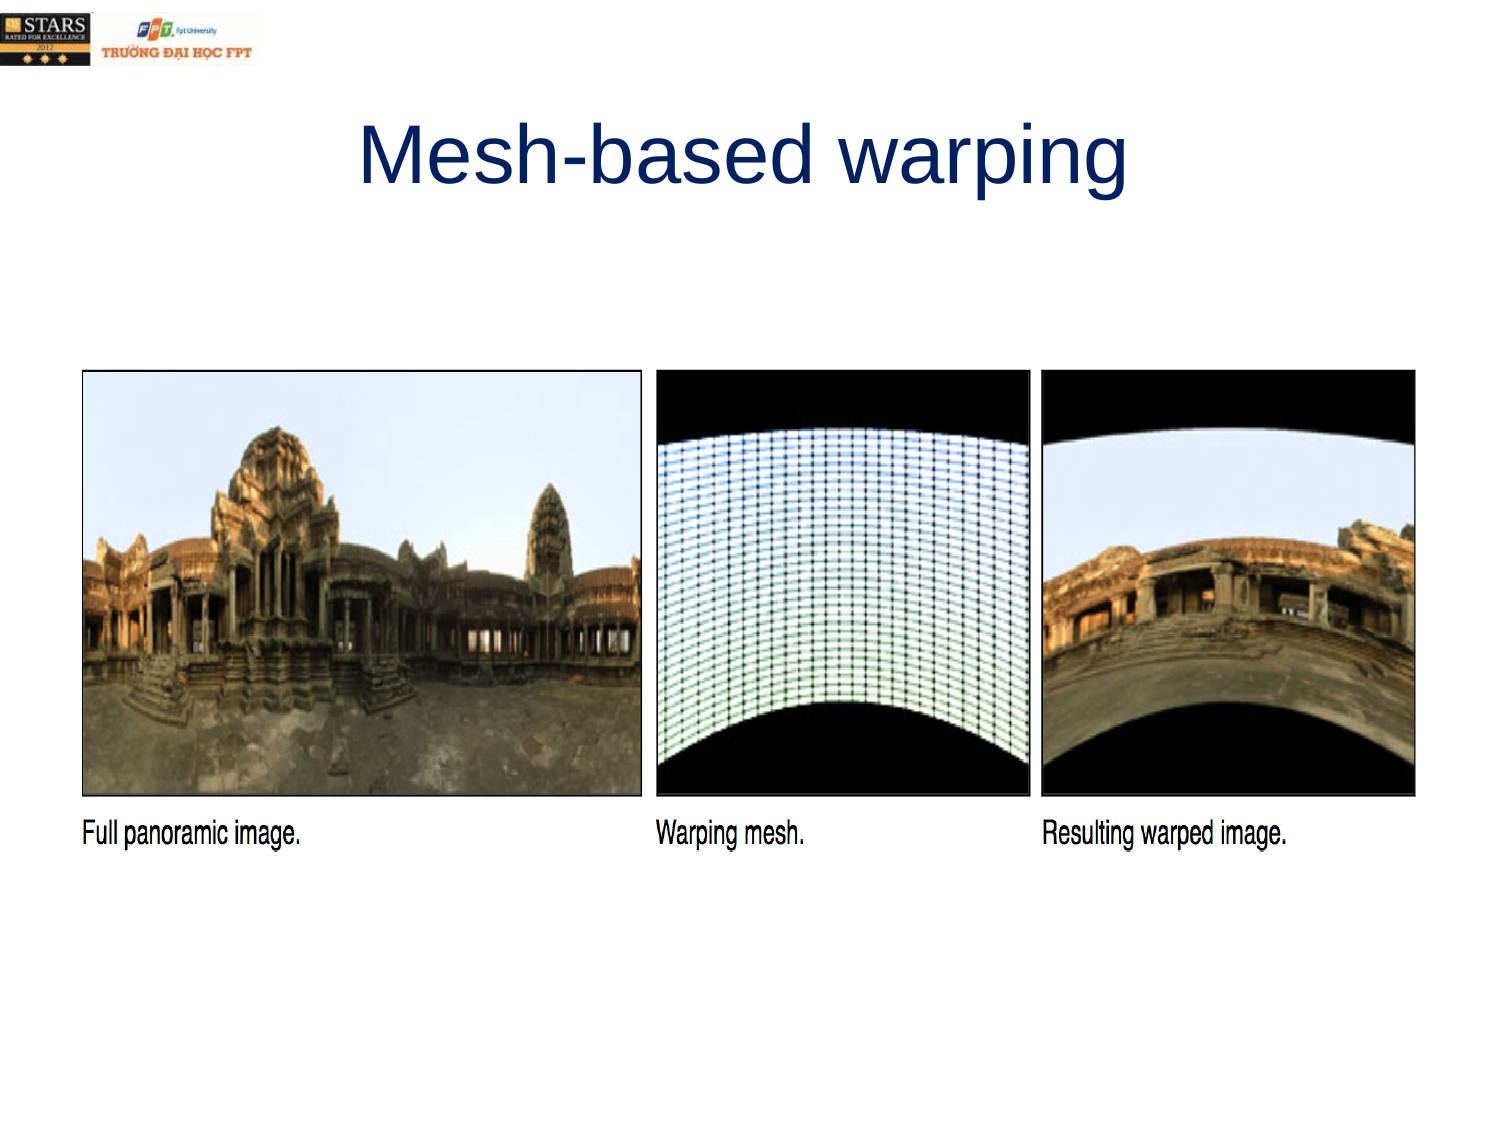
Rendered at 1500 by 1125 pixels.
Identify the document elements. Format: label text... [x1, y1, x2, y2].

picture [0, 12, 263, 66]
title Mesh-based warping [80, 97, 1431, 203]
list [74, 362, 1426, 863]
